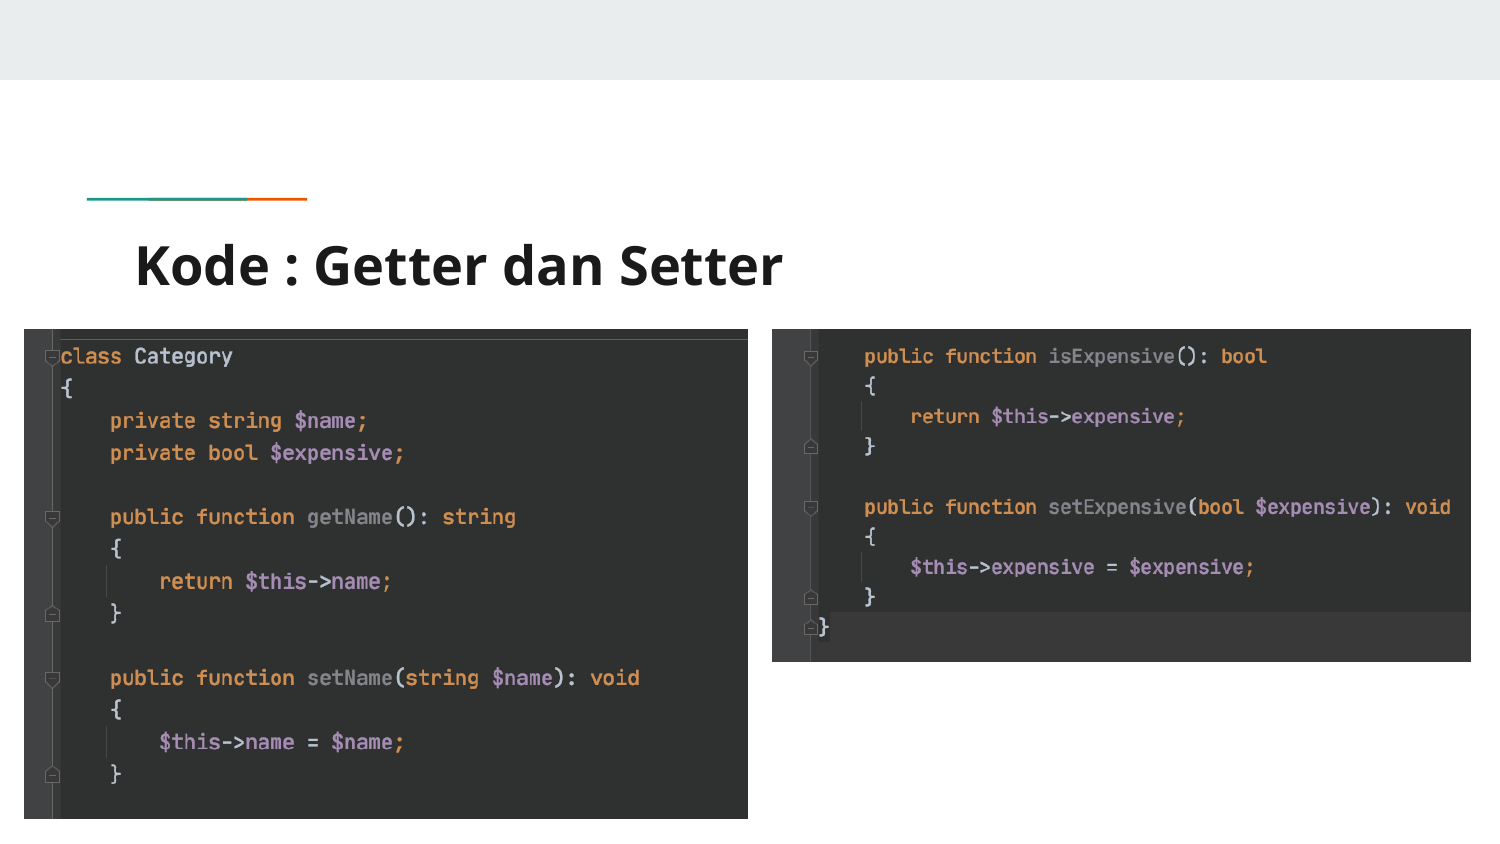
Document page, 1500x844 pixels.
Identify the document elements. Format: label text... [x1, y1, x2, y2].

title Kode : Getter dan Setter [119, 216, 1381, 305]
picture [24, 328, 748, 819]
picture [772, 328, 1472, 662]
